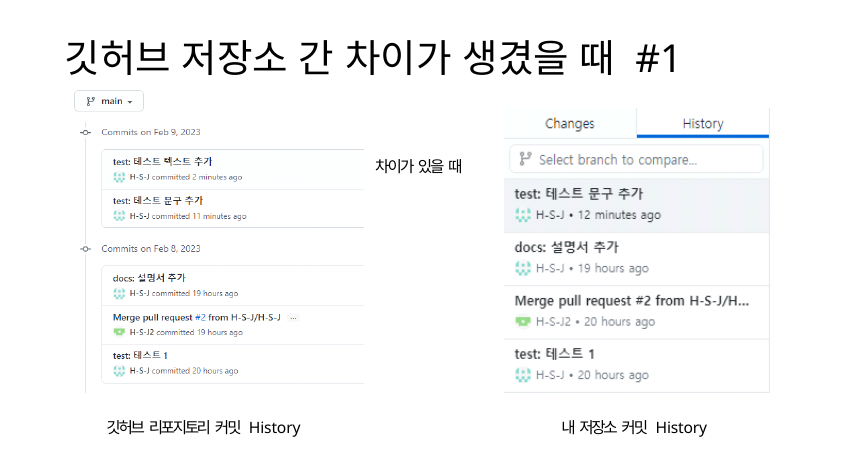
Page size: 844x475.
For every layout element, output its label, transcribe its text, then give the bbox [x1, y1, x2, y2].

text_box 깃허브 저장소 간 차이가 생겼을 때 #1 [0, 0, 735, 80]
text_box 차이가 있을 때 [372, 154, 469, 176]
picture [504, 108, 771, 393]
text_box 내 저장소 커밋 History [559, 415, 716, 437]
picture [74, 89, 364, 393]
text_box 깃허브 리포지토리 커밋 History [104, 415, 314, 437]
